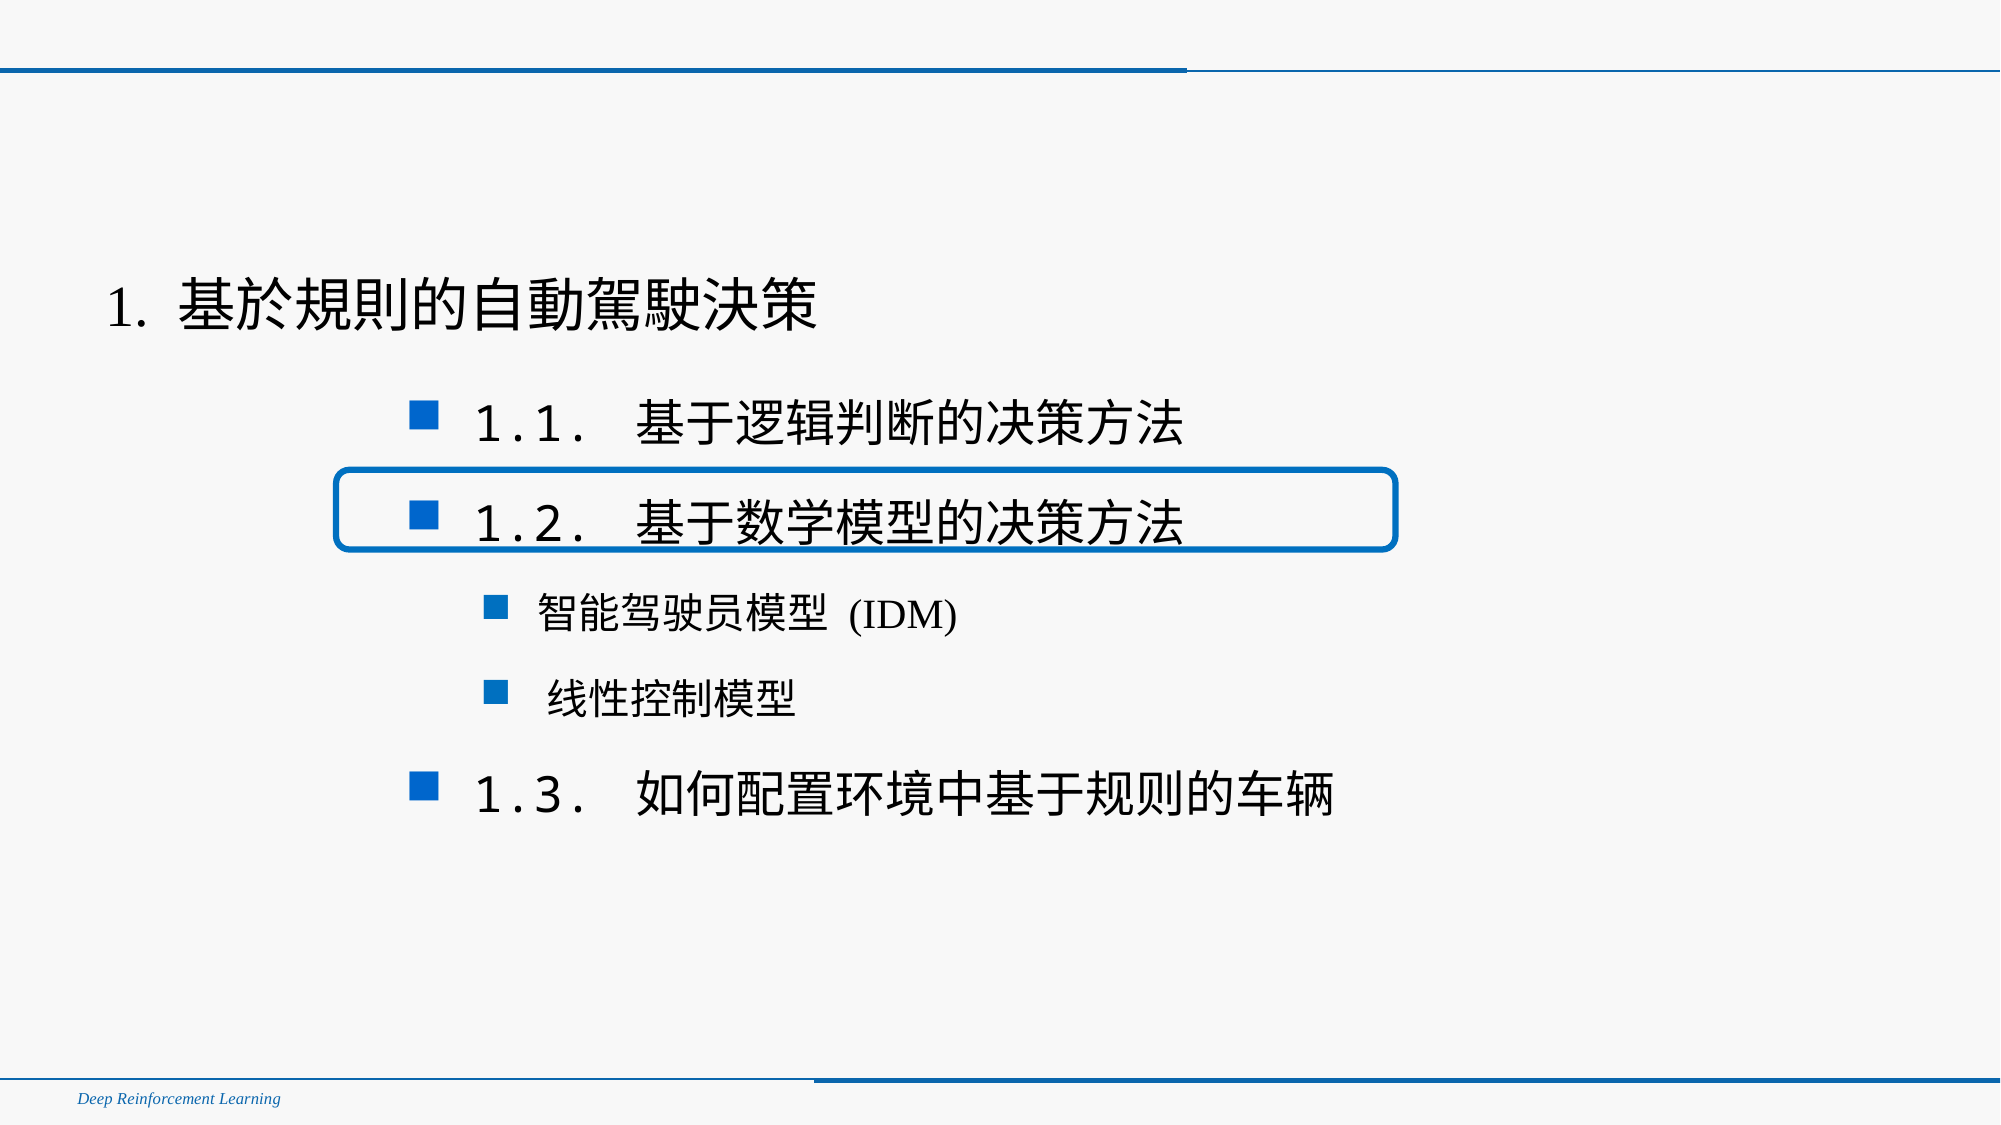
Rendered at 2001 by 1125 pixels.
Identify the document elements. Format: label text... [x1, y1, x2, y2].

text_box [334, 468, 1397, 551]
slide_number [1890, 1078, 1974, 1111]
list 1. 基於規則的自動駕駛決策 1.1. 基于逻辑判断的决策方法 1.2. 基于数学模型的决策方法 智能驾驶员模型 (IDM) 线性控制模型 1.3. 如何配置环境中基于规则的车辆 [90, 226, 1955, 1073]
